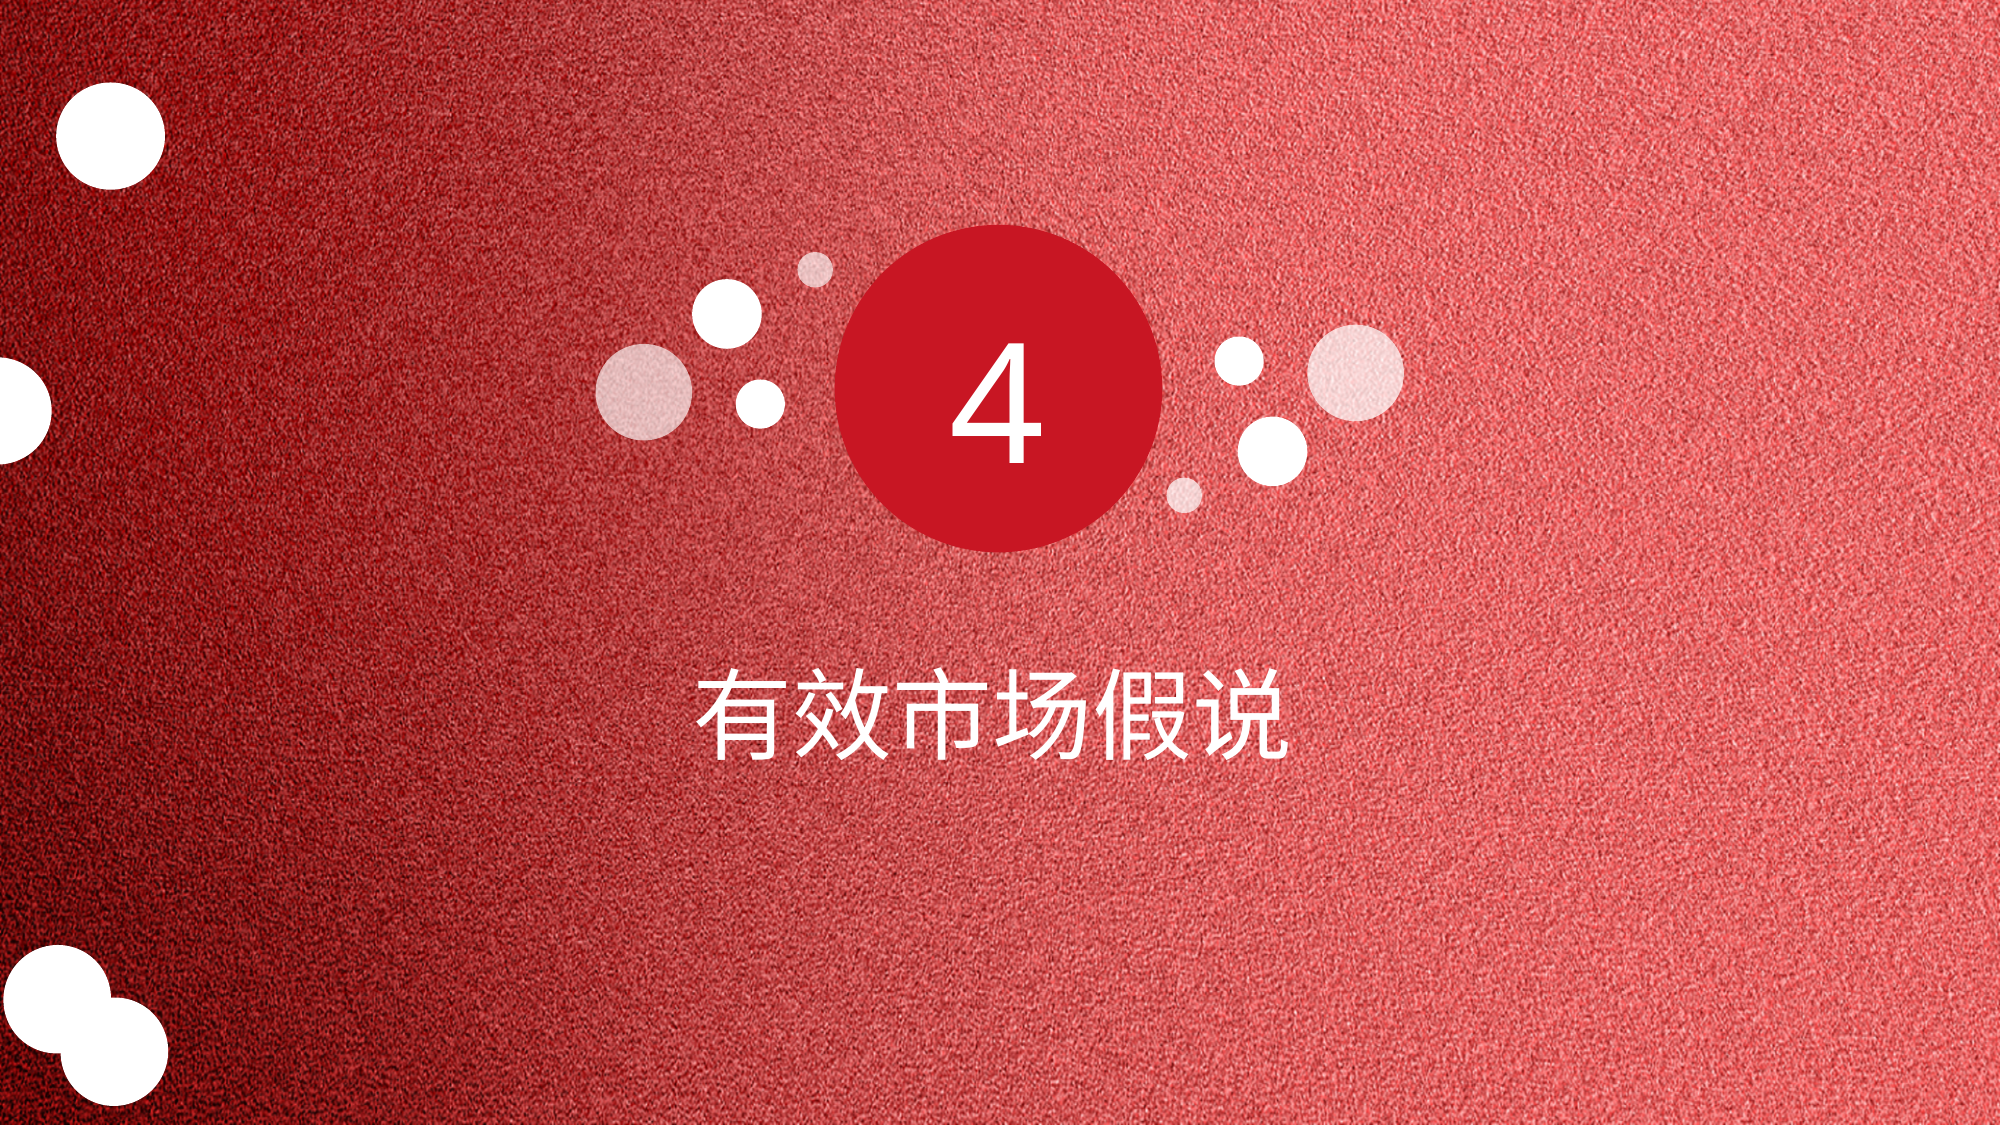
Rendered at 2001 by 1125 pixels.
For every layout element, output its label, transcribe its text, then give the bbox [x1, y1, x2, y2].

text_box 有效市场假说 [677, 644, 1323, 780]
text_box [834, 224, 1163, 553]
picture [0, 0, 2000, 1125]
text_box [1166, 324, 1404, 514]
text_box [595, 252, 834, 441]
